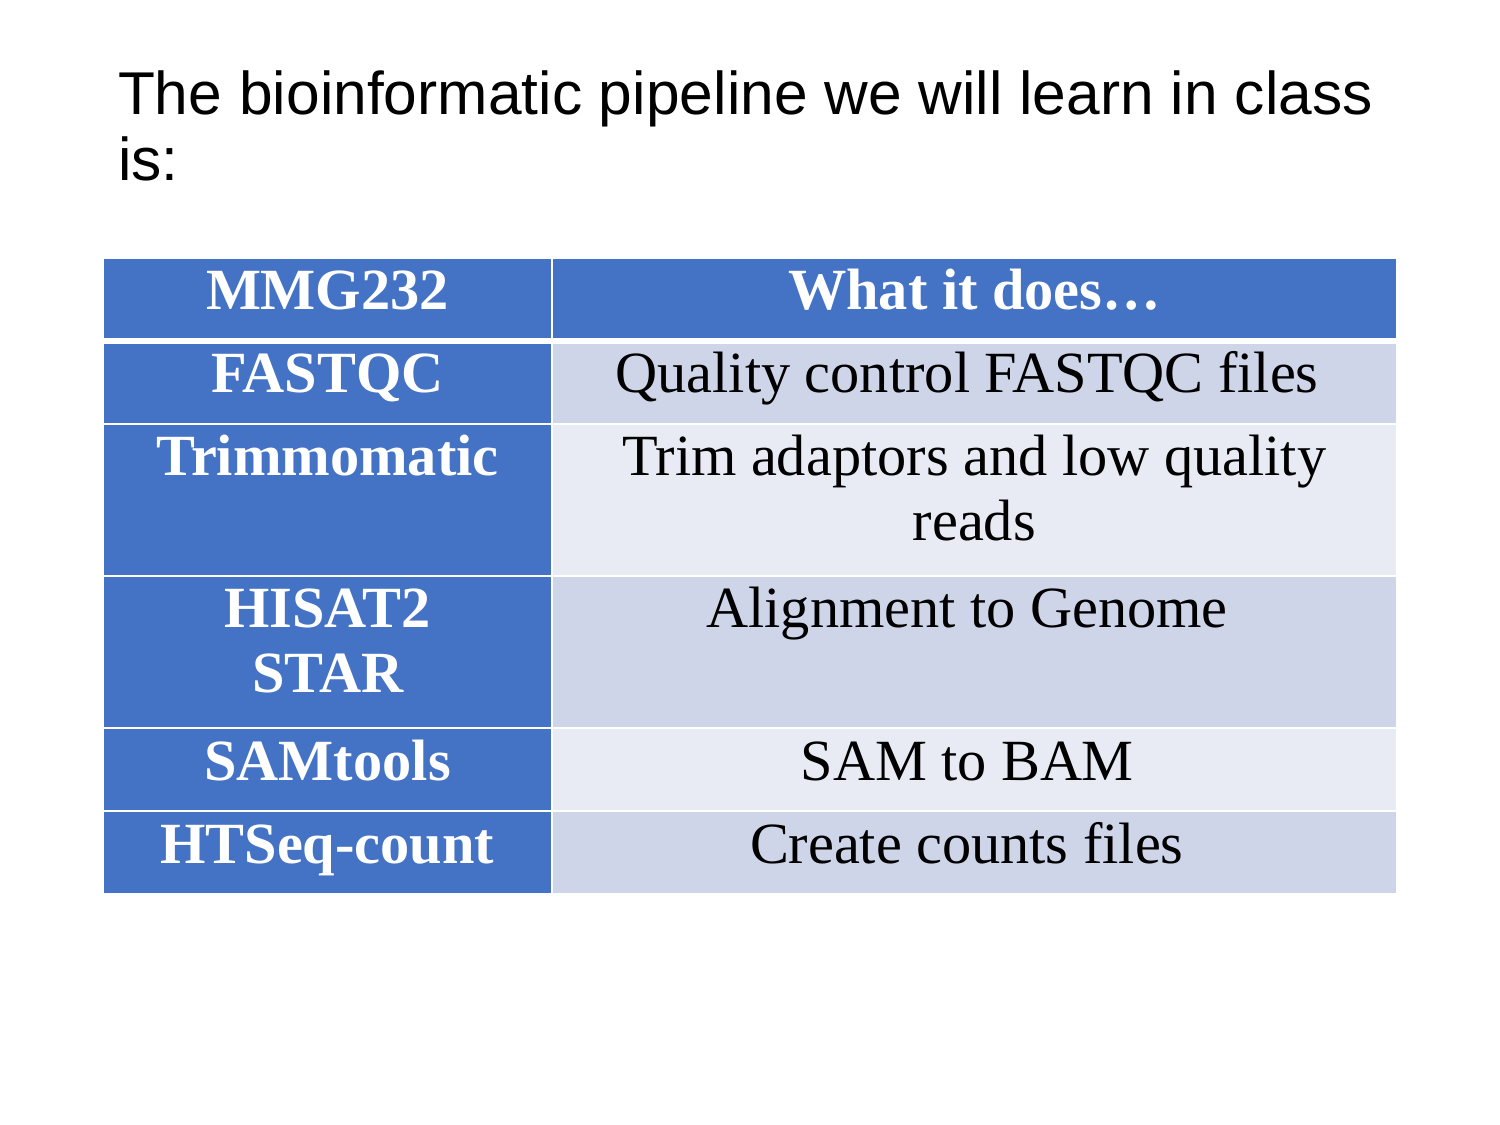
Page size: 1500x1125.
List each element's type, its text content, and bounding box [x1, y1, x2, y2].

title The bioinformatic pipeline we will learn in class is: [103, 47, 1397, 201]
table_cell Trimmomatic [104, 425, 551, 575]
table_cell SAMtools [104, 729, 551, 810]
table_header MMG232 [104, 259, 551, 338]
table_cell HISAT2 STAR [104, 577, 551, 727]
table_cell Create counts files [553, 812, 1396, 893]
table_cell Trim adaptors and low quality reads [553, 425, 1396, 575]
table_cell Quality control FASTQC files [553, 344, 1396, 423]
table_cell SAM to BAM [553, 729, 1396, 810]
table_cell Alignment to Genome [553, 577, 1396, 727]
table_cell FASTQC [104, 344, 551, 423]
table_header What it does… [553, 259, 1396, 338]
table_cell HTSeq-count [104, 812, 551, 893]
